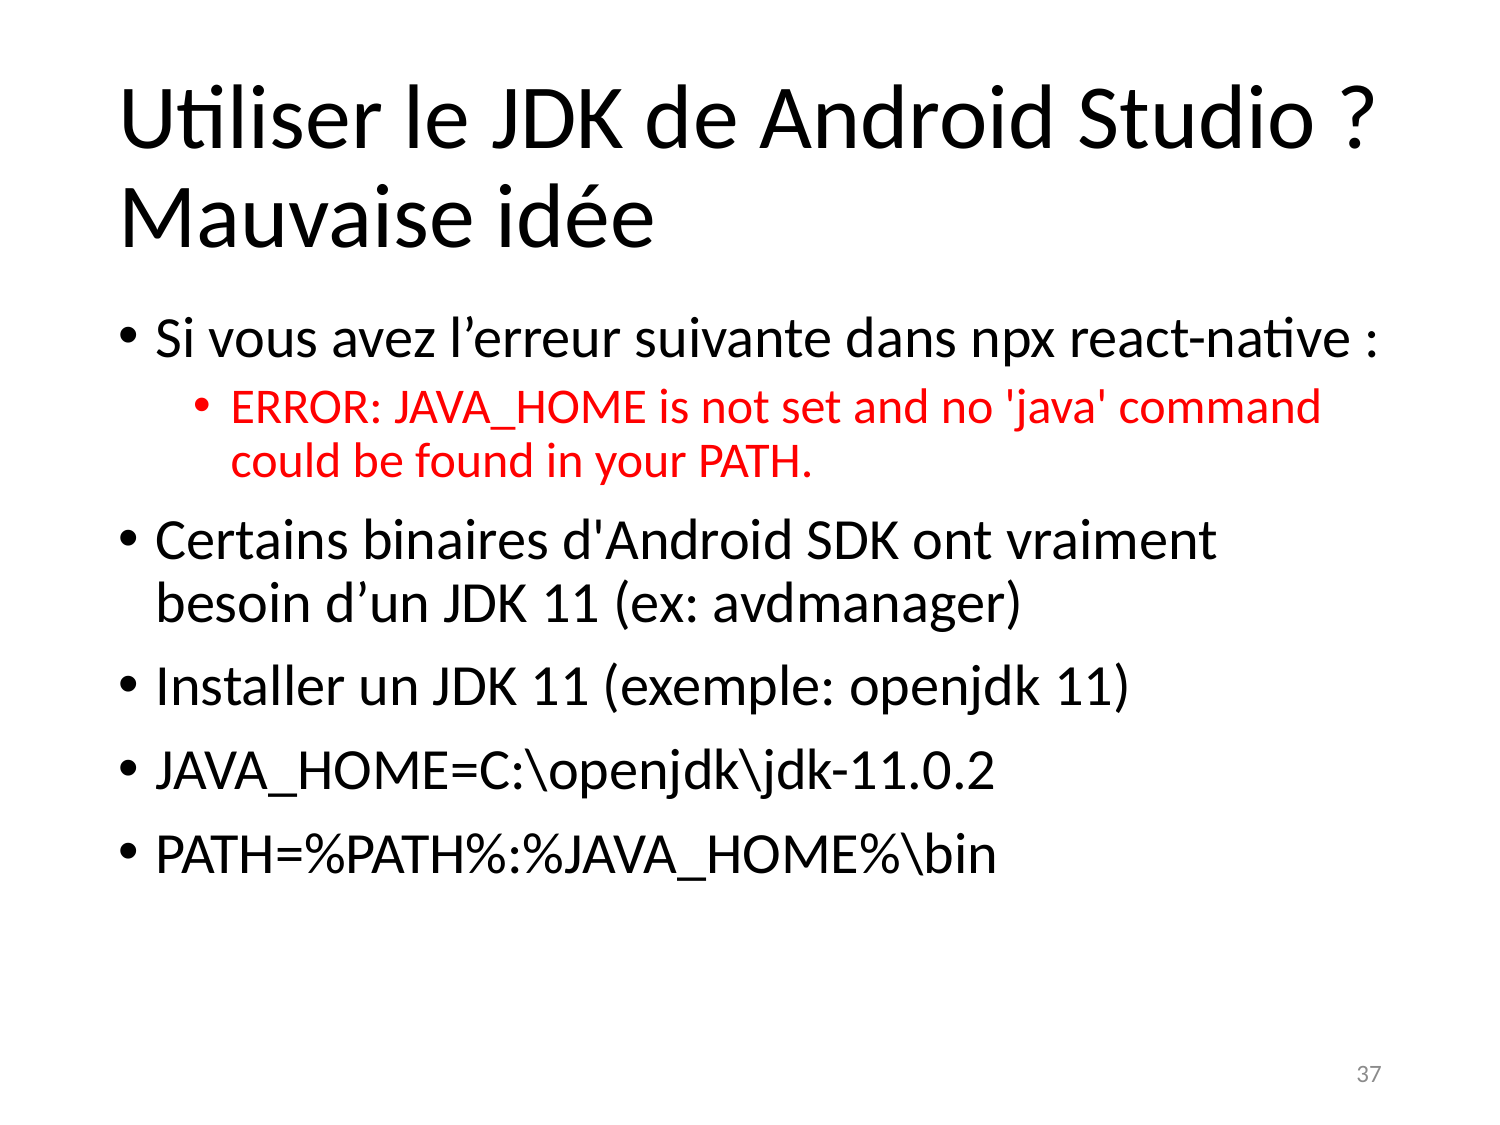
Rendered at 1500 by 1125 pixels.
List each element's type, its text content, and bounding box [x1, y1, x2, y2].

list Si vous avez l’erreur suivante dans npx react-native : ERROR: JAVA_HOME is not set and no 'java' command could be found in your PATH. Certains binaires d'Android SDK ont vraiment besoin d’un JDK 11 (ex: avdmanager) Installer un JDK 11 (exemple: openjdk 11) JAVA_HOME=C:\openjdk\jdk-11.0.2 PATH=%PATH%:%JAVA_HOME%\bin [103, 299, 1397, 1014]
title Utiliser le JDK de Android Studio ? Mauvaise idée [103, 59, 1397, 278]
slide_number 37 [1059, 1042, 1397, 1103]
